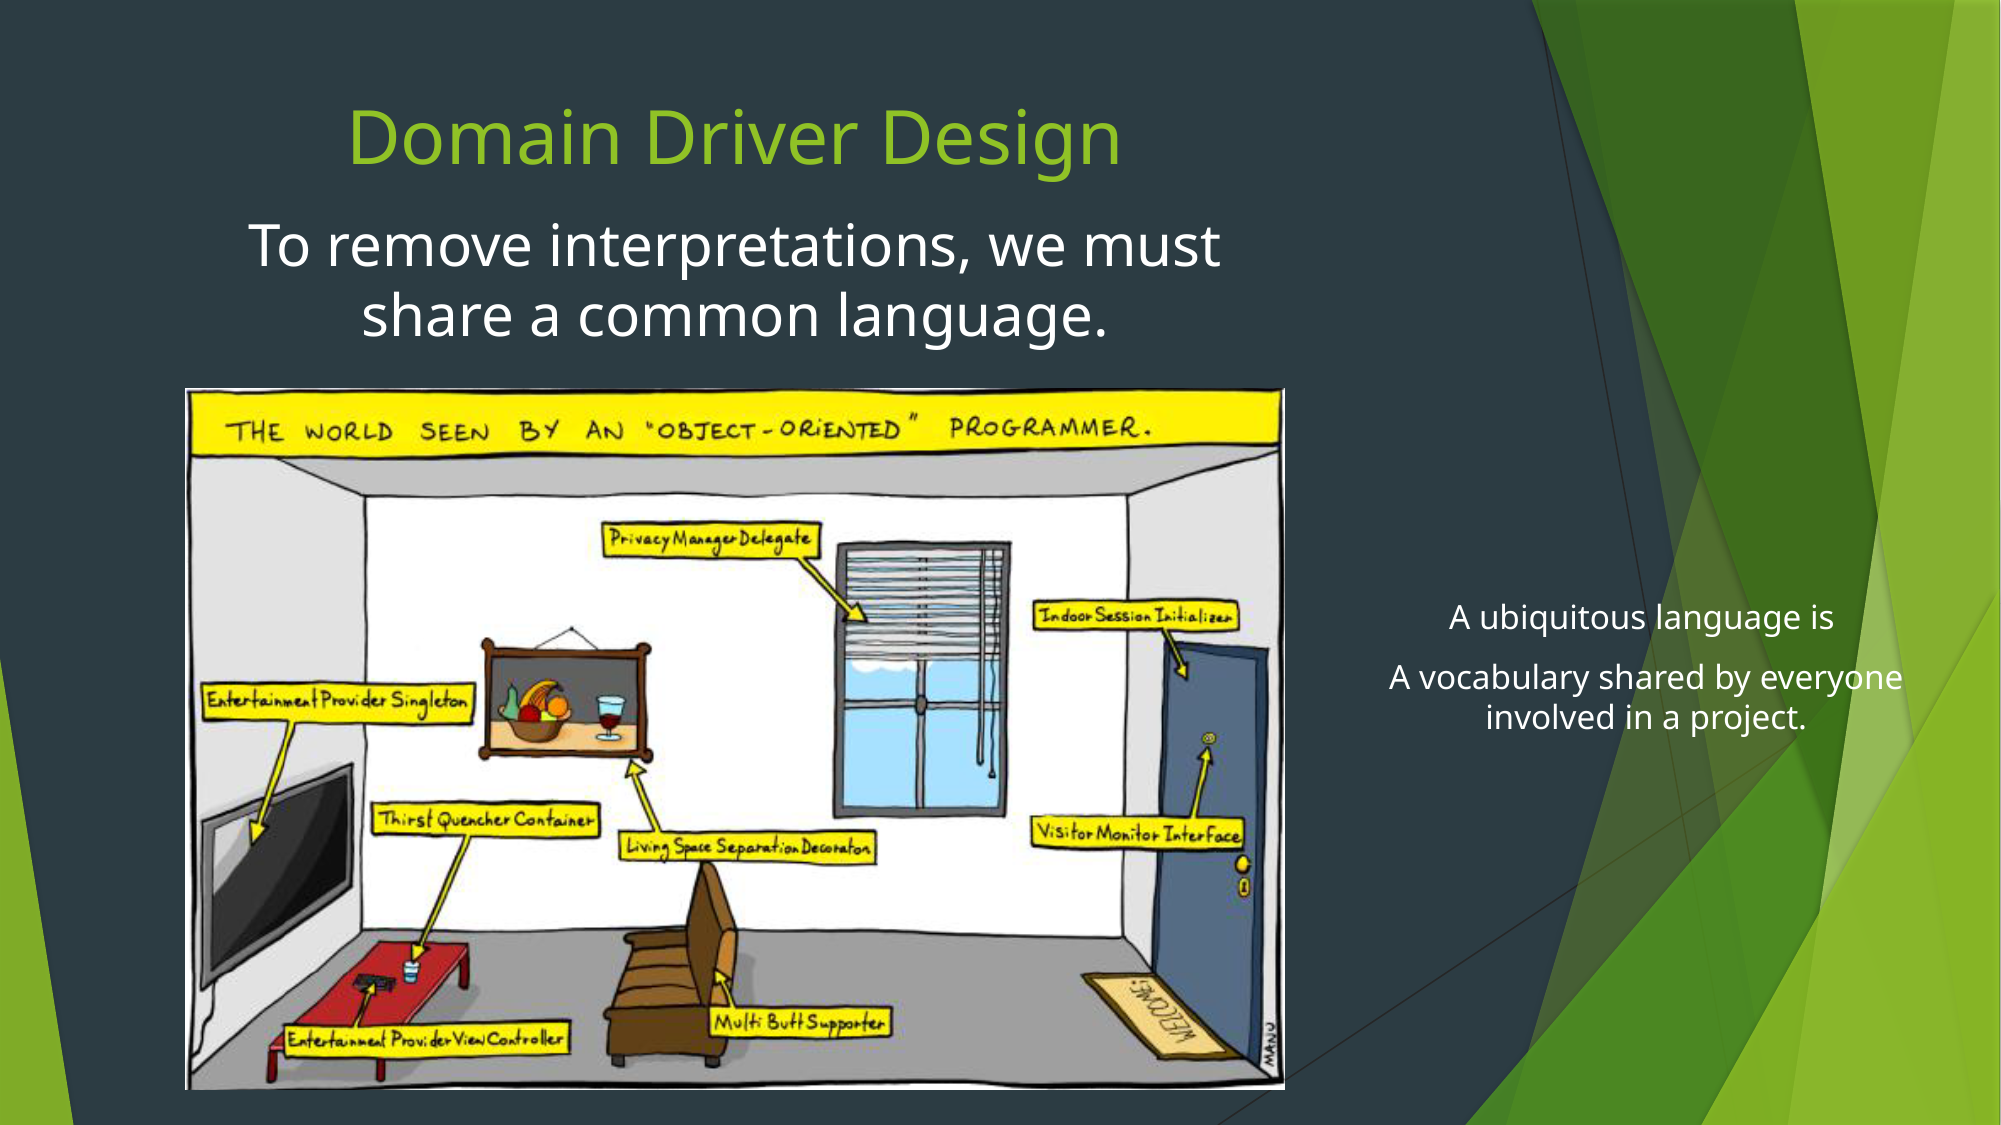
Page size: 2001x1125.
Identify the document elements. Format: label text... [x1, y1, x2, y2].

text_box Domain Driver Design [0, 0, 1471, 188]
text_box A ubiquitous language is A vocabulary shared by everyone involved in a project. [1372, 588, 1921, 991]
text_box To remove interpretations, we must share a common language. [232, 201, 1239, 387]
picture [185, 388, 1286, 1090]
